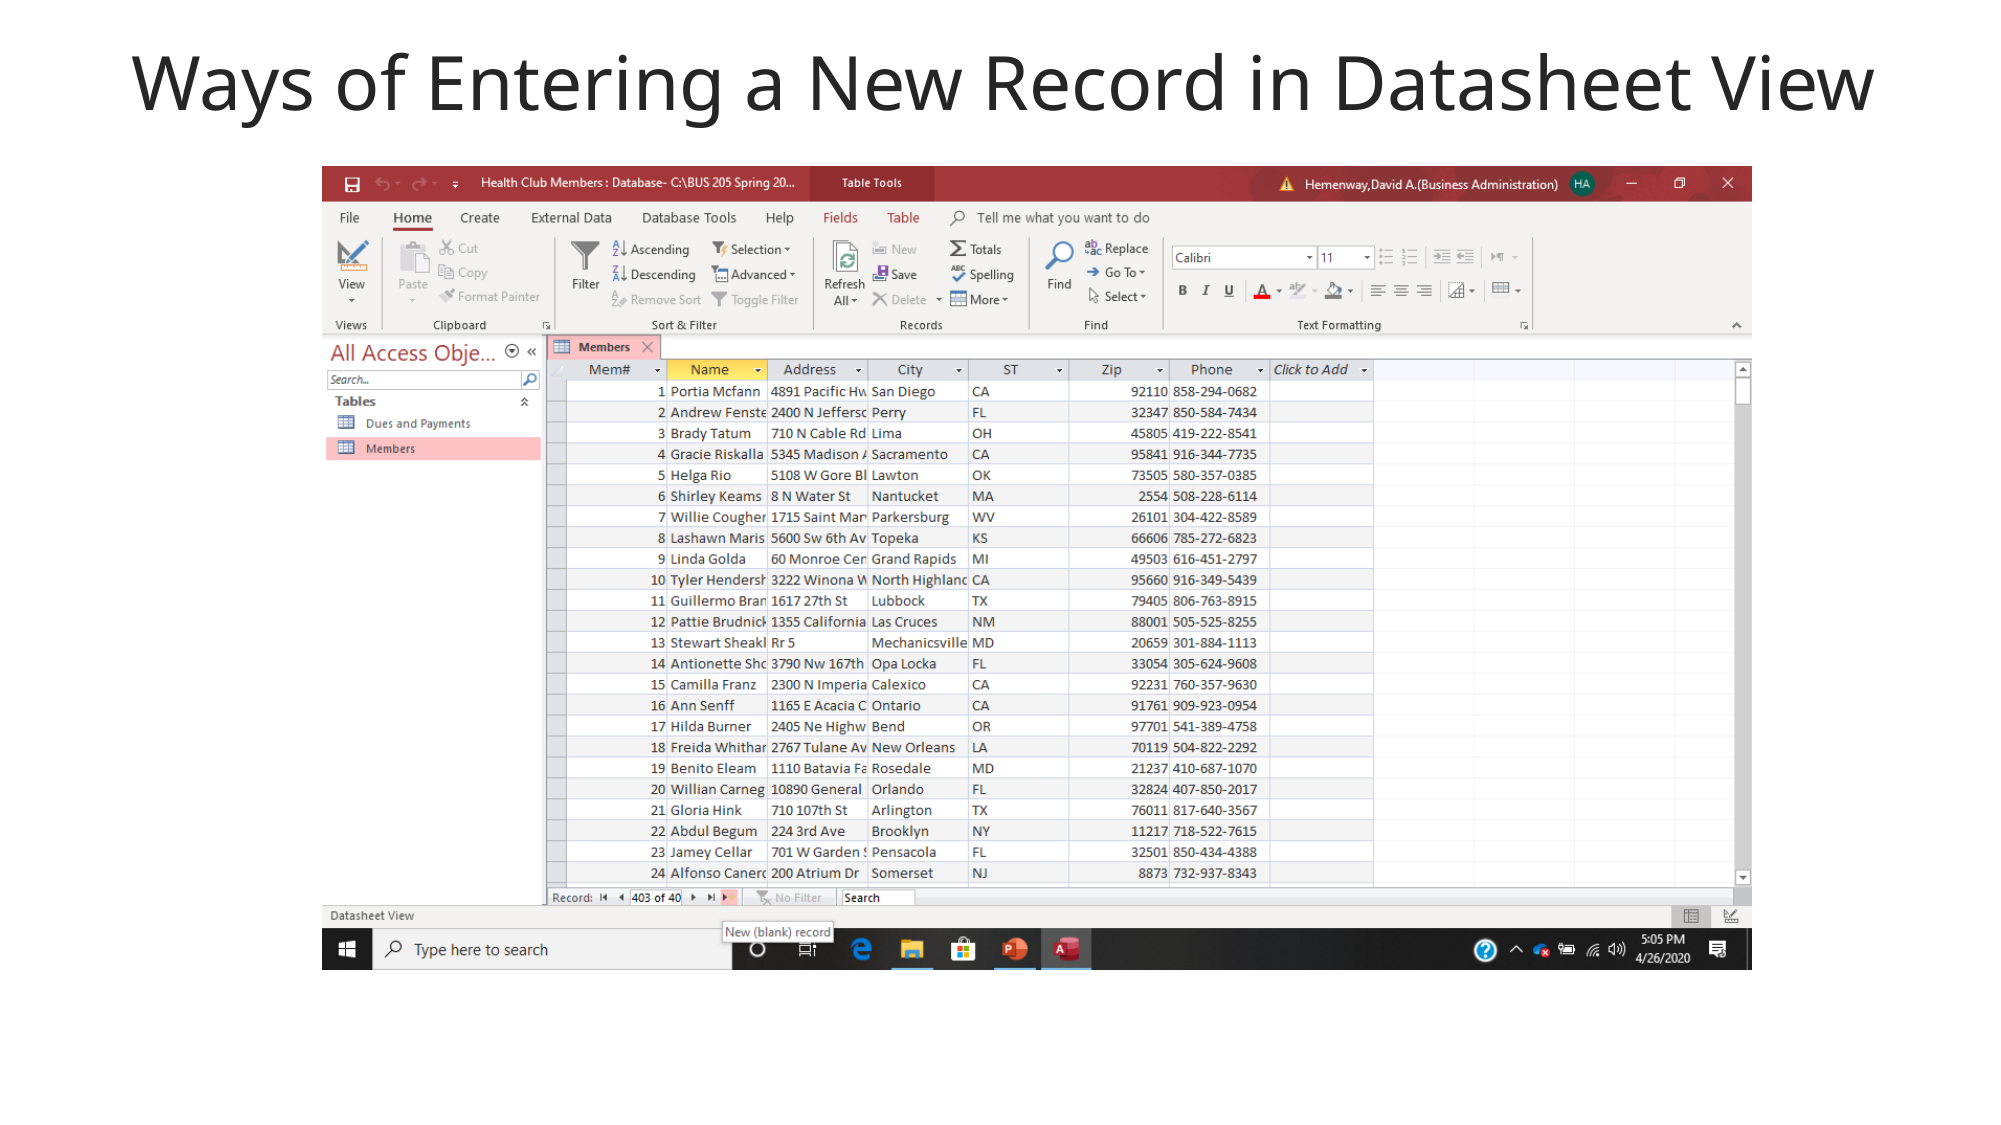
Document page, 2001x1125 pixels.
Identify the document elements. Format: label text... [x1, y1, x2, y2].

title Ways of Entering a New Record in Datasheet View [55, 27, 1953, 132]
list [322, 165, 1753, 970]
